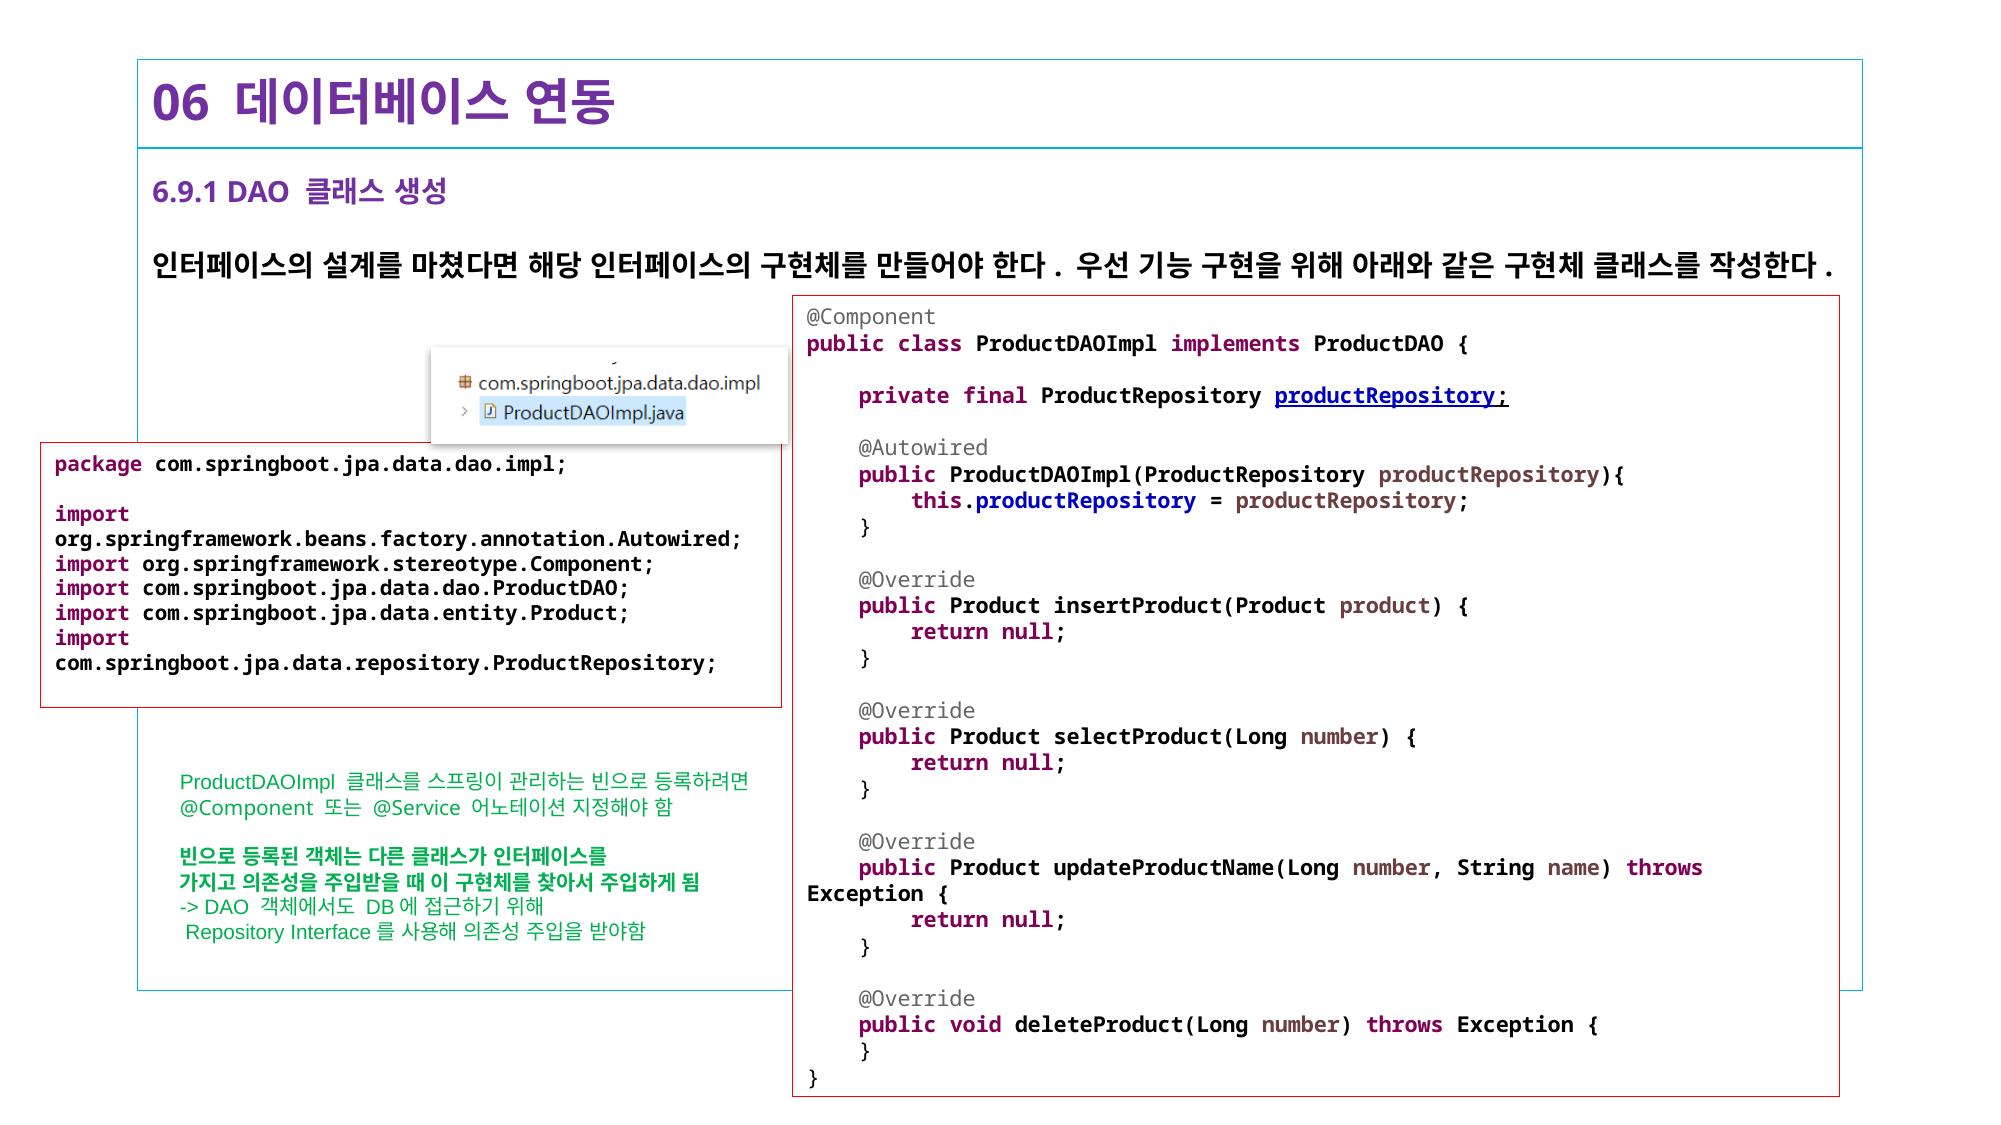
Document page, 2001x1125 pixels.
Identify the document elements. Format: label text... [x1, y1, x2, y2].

list 6.9.1 DAO 클래스 생성 인터페이스의 설계를 마쳤다면 해당 인터페이스의 구현체를 만들어야 한다. 우선 기능 구현을 위해 아래와 같은 구현체 클래스를 작성한다. [137, 148, 1863, 991]
text_box ProductDAOImpl 클래스를 스프링이 관리하는 빈으로 등록하려면 @Component 또는 @Service 어노테이션 지정해야 함 빈으로 등록된 객체는 다른 클래스가 인터페이스를 가지고 의존성을 주입받을 때 이 구현체를 찾아서 주입하게 됨 -> DAO 객체에서도 DB에 접근하기 위해 Repository Interface를 사용해 의존성 주입을 받야함 [164, 761, 770, 952]
picture [445, 361, 774, 430]
text_box @Component public class ProductDAOImpl implements ProductDAO { private final ProductRepository productRepository; @Autowired public ProductDAOImpl(ProductRepository productRepository){ this.productRepository = productRepository; } @Override public Product insertProduct(Product product) { return null; } @Override public Product selectProduct(Long number) { return null; } @Override public Product updateProductName(Long number, String name) throws Exception { return null; } @Override public void deleteProduct(Long number) throws Exception { } } [792, 295, 1840, 1097]
title 06 데이터베이스 연동 [137, 59, 1863, 148]
text_box package com.springboot.jpa.data.dao.impl; import org.springframework.beans.factory.annotation.Autowired; import org.springframework.stereotype.Component; import com.springboot.jpa.data.dao.ProductDAO; import com.springboot.jpa.data.entity.Product; import com.springboot.jpa.data.repository.ProductRepository; [40, 442, 782, 708]
